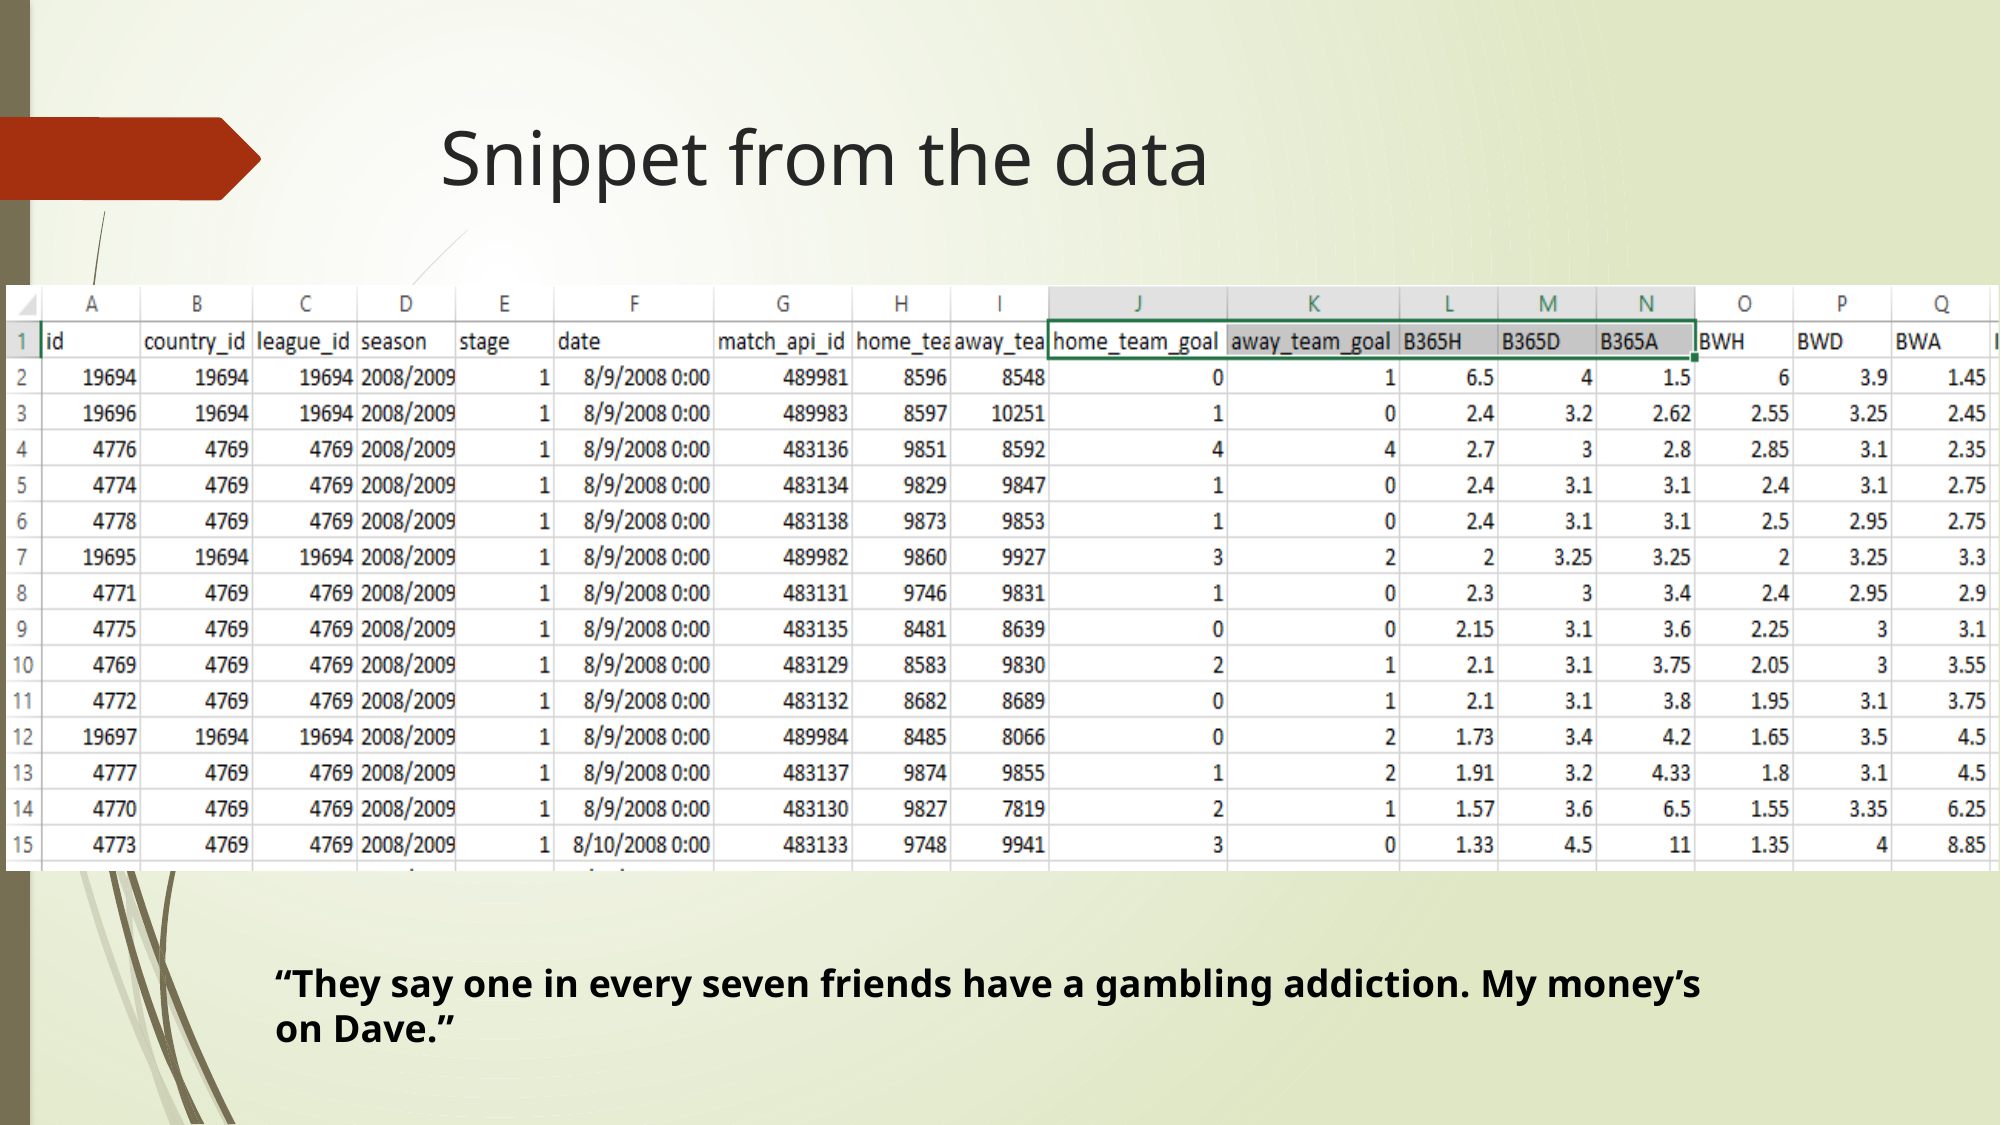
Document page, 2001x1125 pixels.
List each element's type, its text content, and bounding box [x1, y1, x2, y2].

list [5, 285, 1999, 872]
text_box “They say one in every seven friends have a gambling addiction. My money’s on Dave.” [260, 952, 1750, 1058]
title Snippet from the data [425, 102, 1888, 285]
